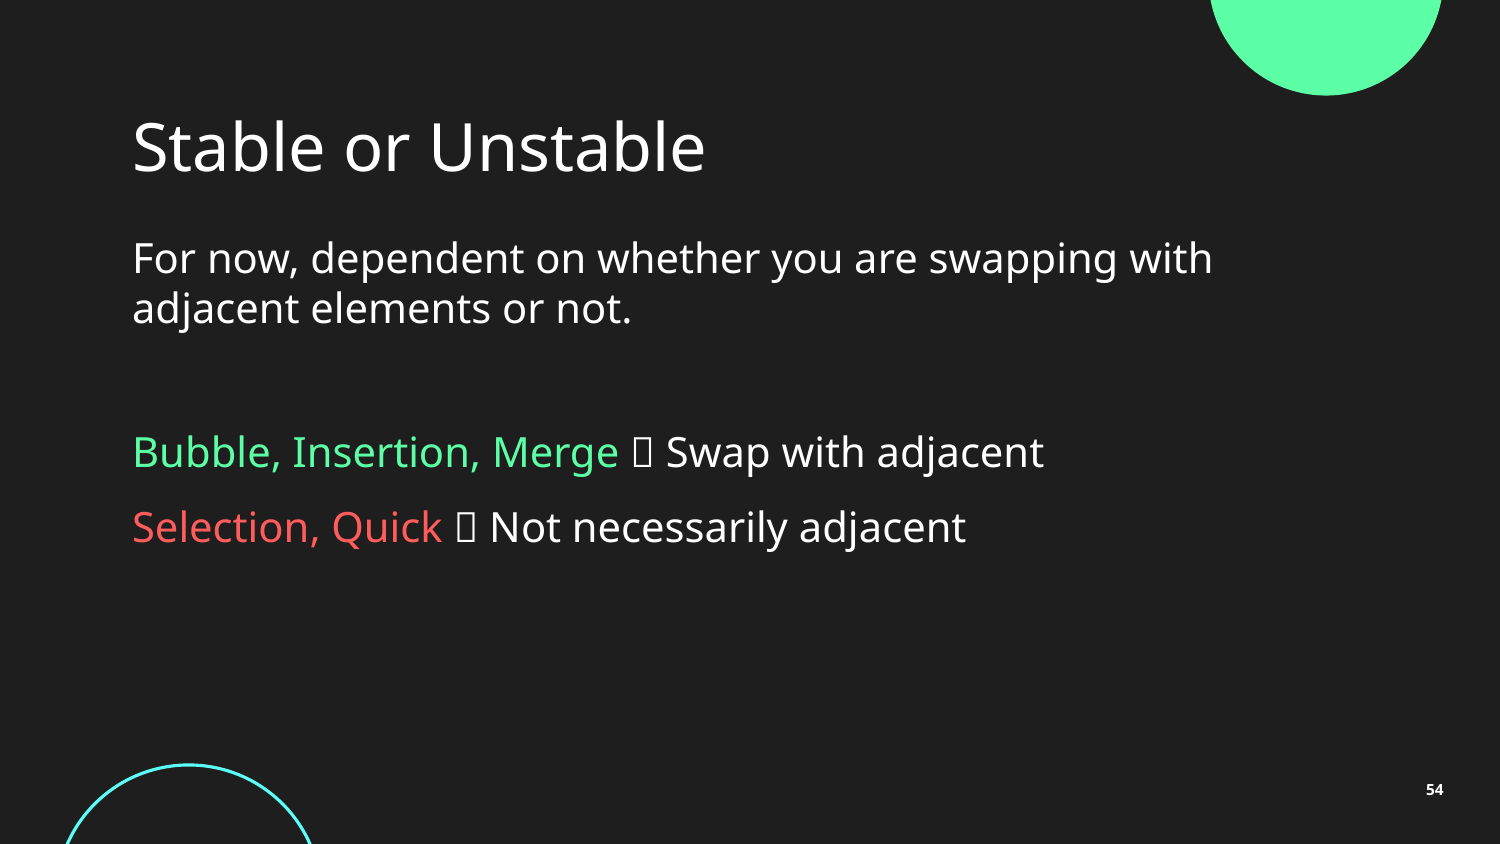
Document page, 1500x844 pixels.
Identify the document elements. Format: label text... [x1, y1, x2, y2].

title Stable or Unstable [117, 106, 1383, 183]
slide_number 54 [1389, 764, 1480, 816]
text_box Bubble, Insertion, Merge  Swap with adjacent Selection, Quick  Not necessarily adjacent [117, 386, 1330, 555]
text_box For now, dependent on whether you are swapping with adjacent elements or not. [117, 217, 1330, 386]
